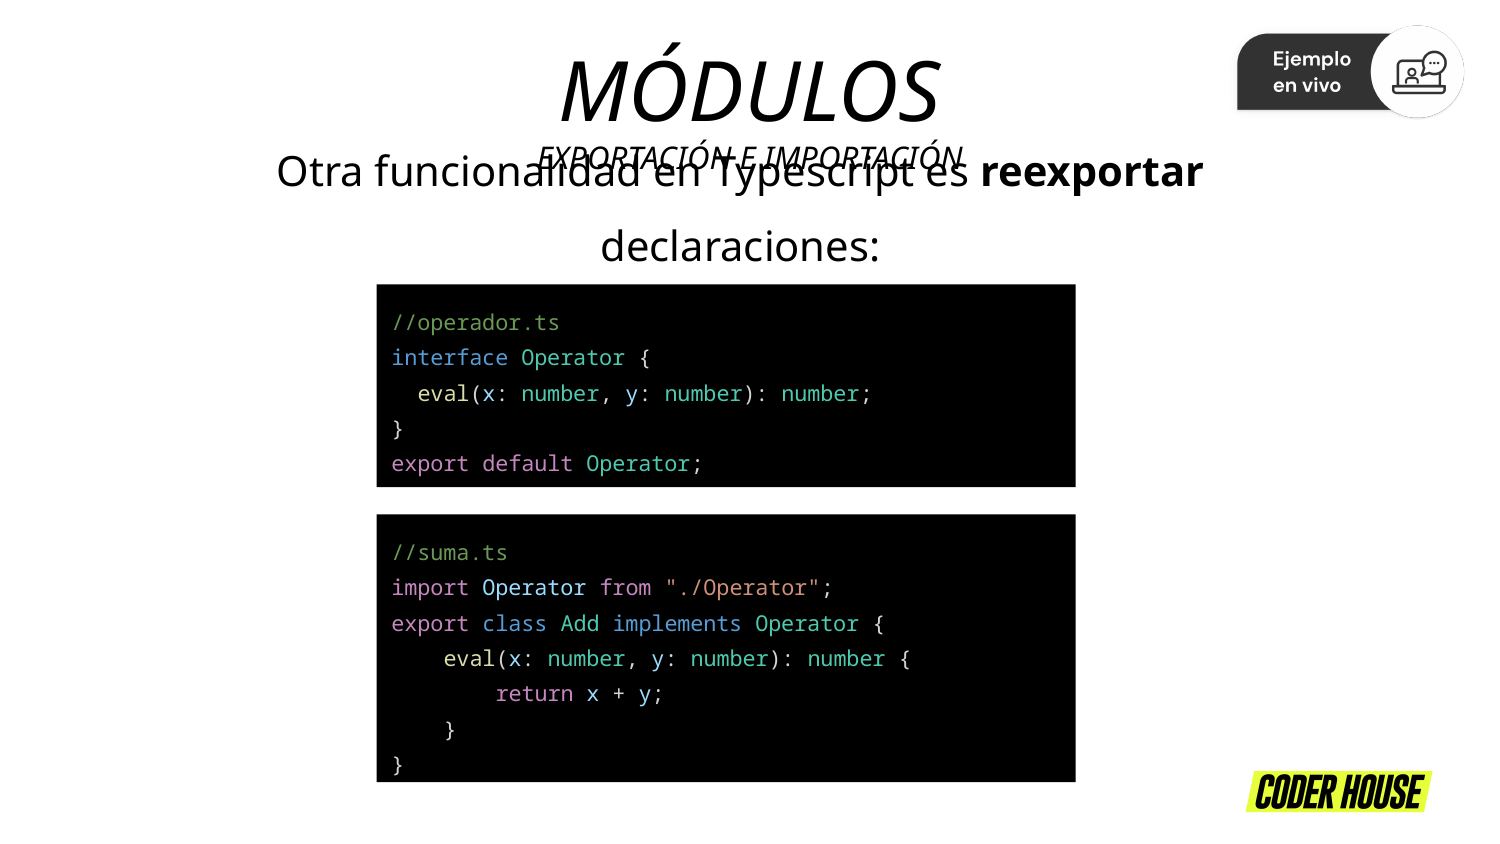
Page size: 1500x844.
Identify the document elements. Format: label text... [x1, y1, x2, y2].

text_box //suma.ts import Operator from "./Operator"; export class Add implements Operator { eval(x: number, y: number): number { return x + y; } } [376, 514, 1076, 783]
picture [1241, 764, 1437, 819]
text_box MÓDULOS EXPORTACIÓN E IMPORTACIÓN [336, 23, 1164, 188]
picture [1216, 18, 1485, 125]
text_box //operador.ts interface Operator { eval(x: number, y: number): number; } export default Operator; [376, 284, 1076, 488]
text_box Otra funcionalidad en Typescript es reexportar declaraciones: [130, 181, 1351, 285]
